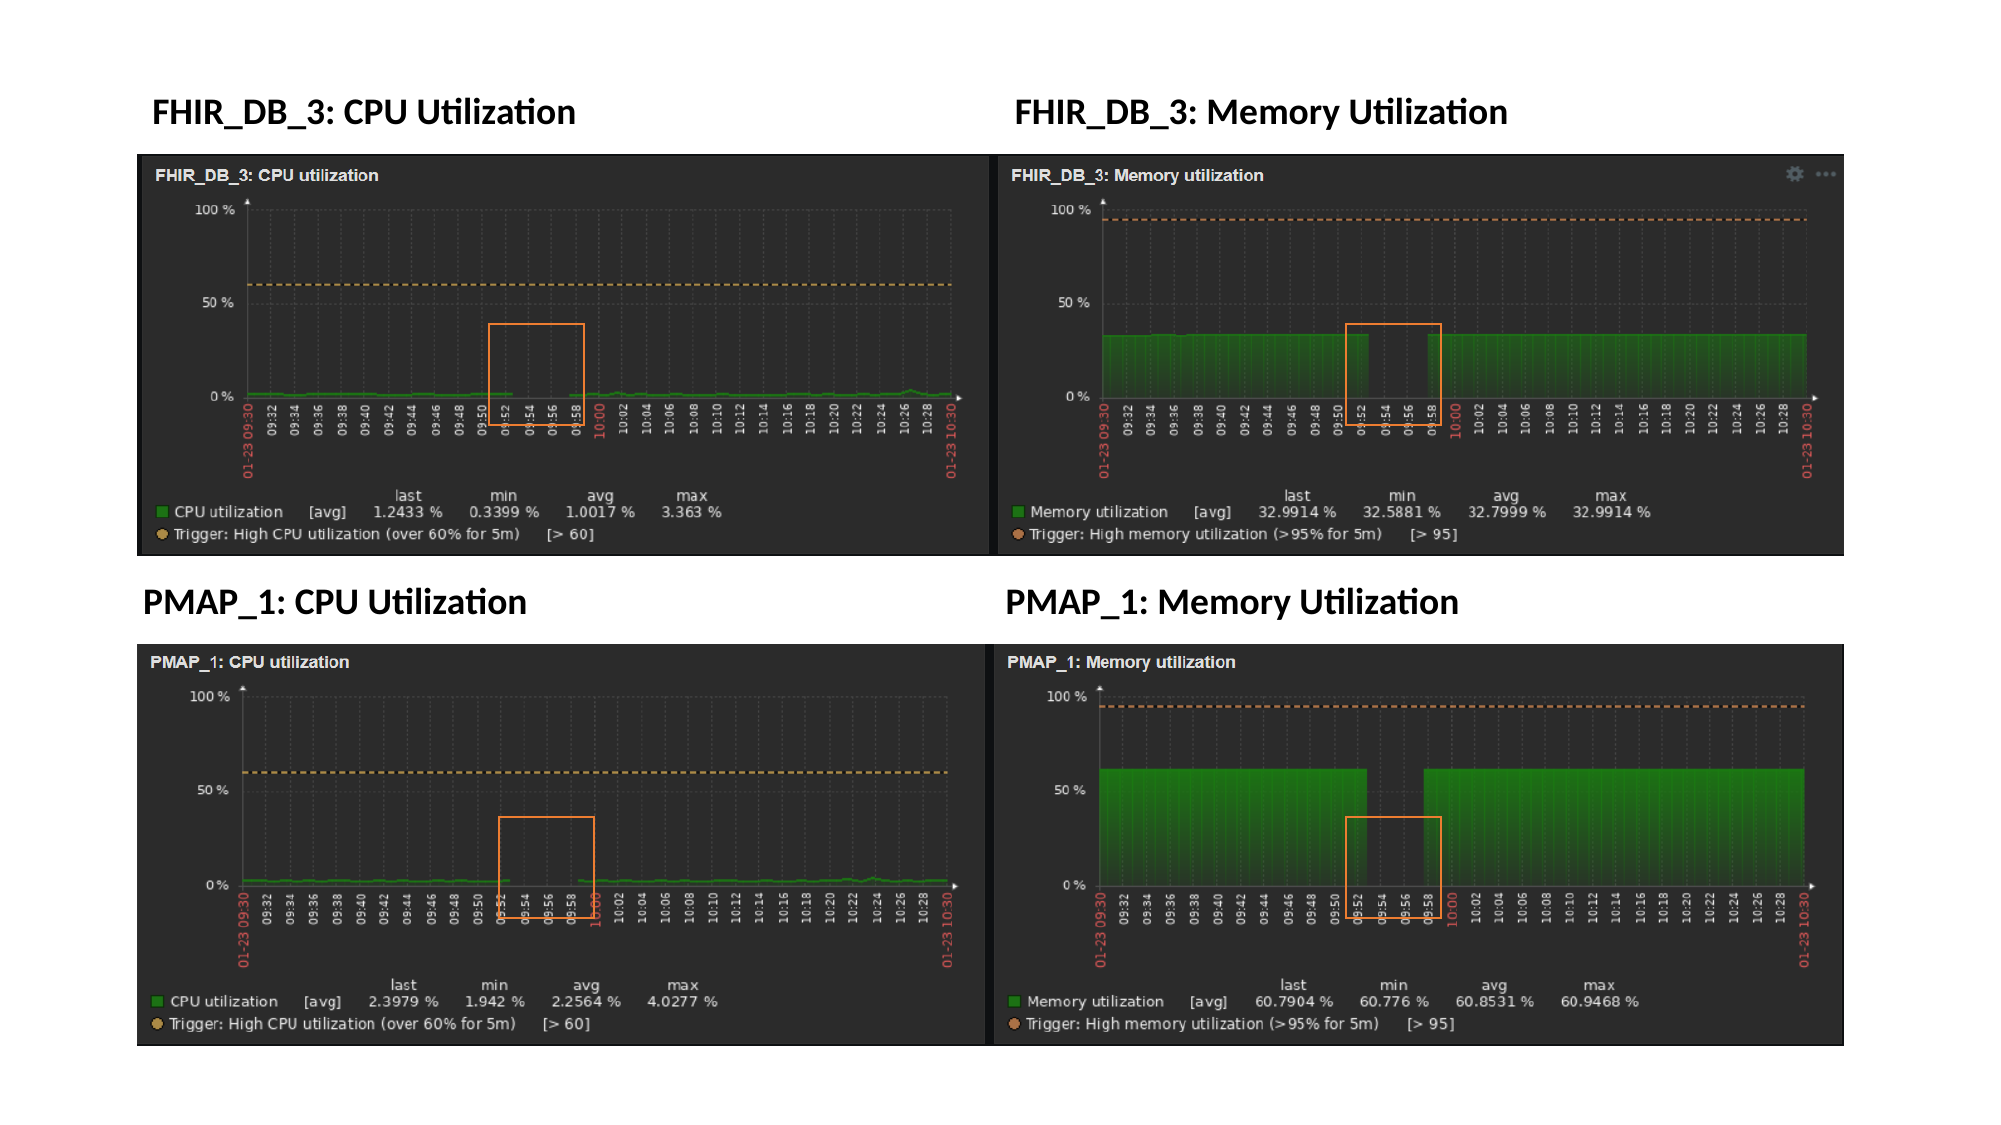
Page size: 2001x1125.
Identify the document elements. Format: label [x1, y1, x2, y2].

text_box [128, 569, 1854, 630]
picture [137, 154, 1844, 556]
text_box [137, 79, 1863, 141]
picture [137, 644, 1844, 1046]
